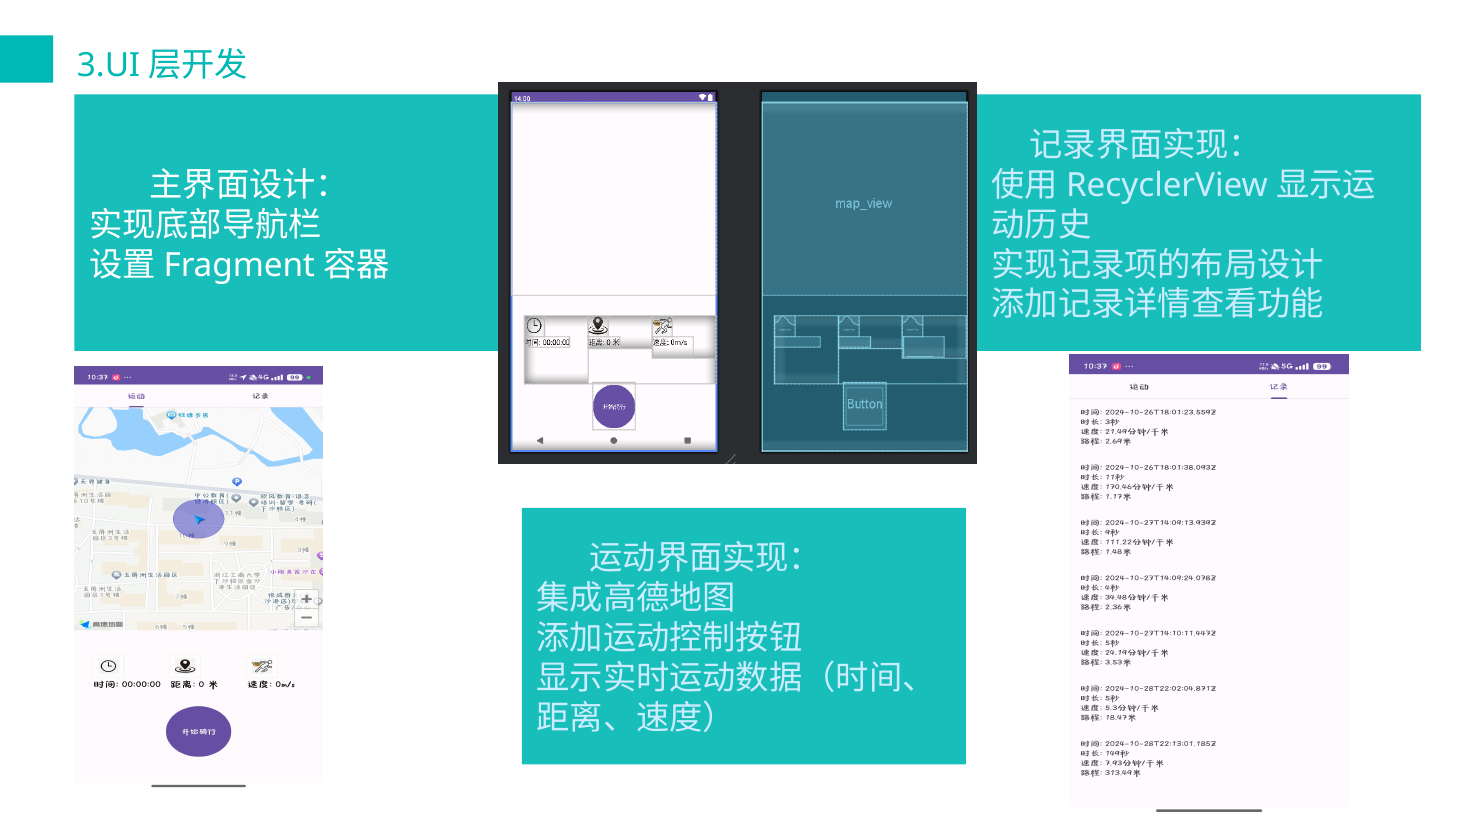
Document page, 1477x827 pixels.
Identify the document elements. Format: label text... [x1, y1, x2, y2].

text_box 记录界面实现： 使用RecyclerView显示运动历史 实现记录项的布局设计 添加记录详情查看功能 [981, 92, 1423, 353]
text_box 运动界面实现： 集成高德地图 添加运动控制按钮 显示实时运动数据（时间、距离、速度） [520, 506, 968, 767]
text_box 主界面设计： 实现底部导航栏 设置Fragment容器 [72, 92, 493, 353]
picture [74, 365, 324, 791]
picture [1068, 354, 1350, 815]
text_box 3.UI层开发 [53, 35, 272, 107]
picture [498, 82, 978, 464]
text_box [0, 33, 55, 85]
